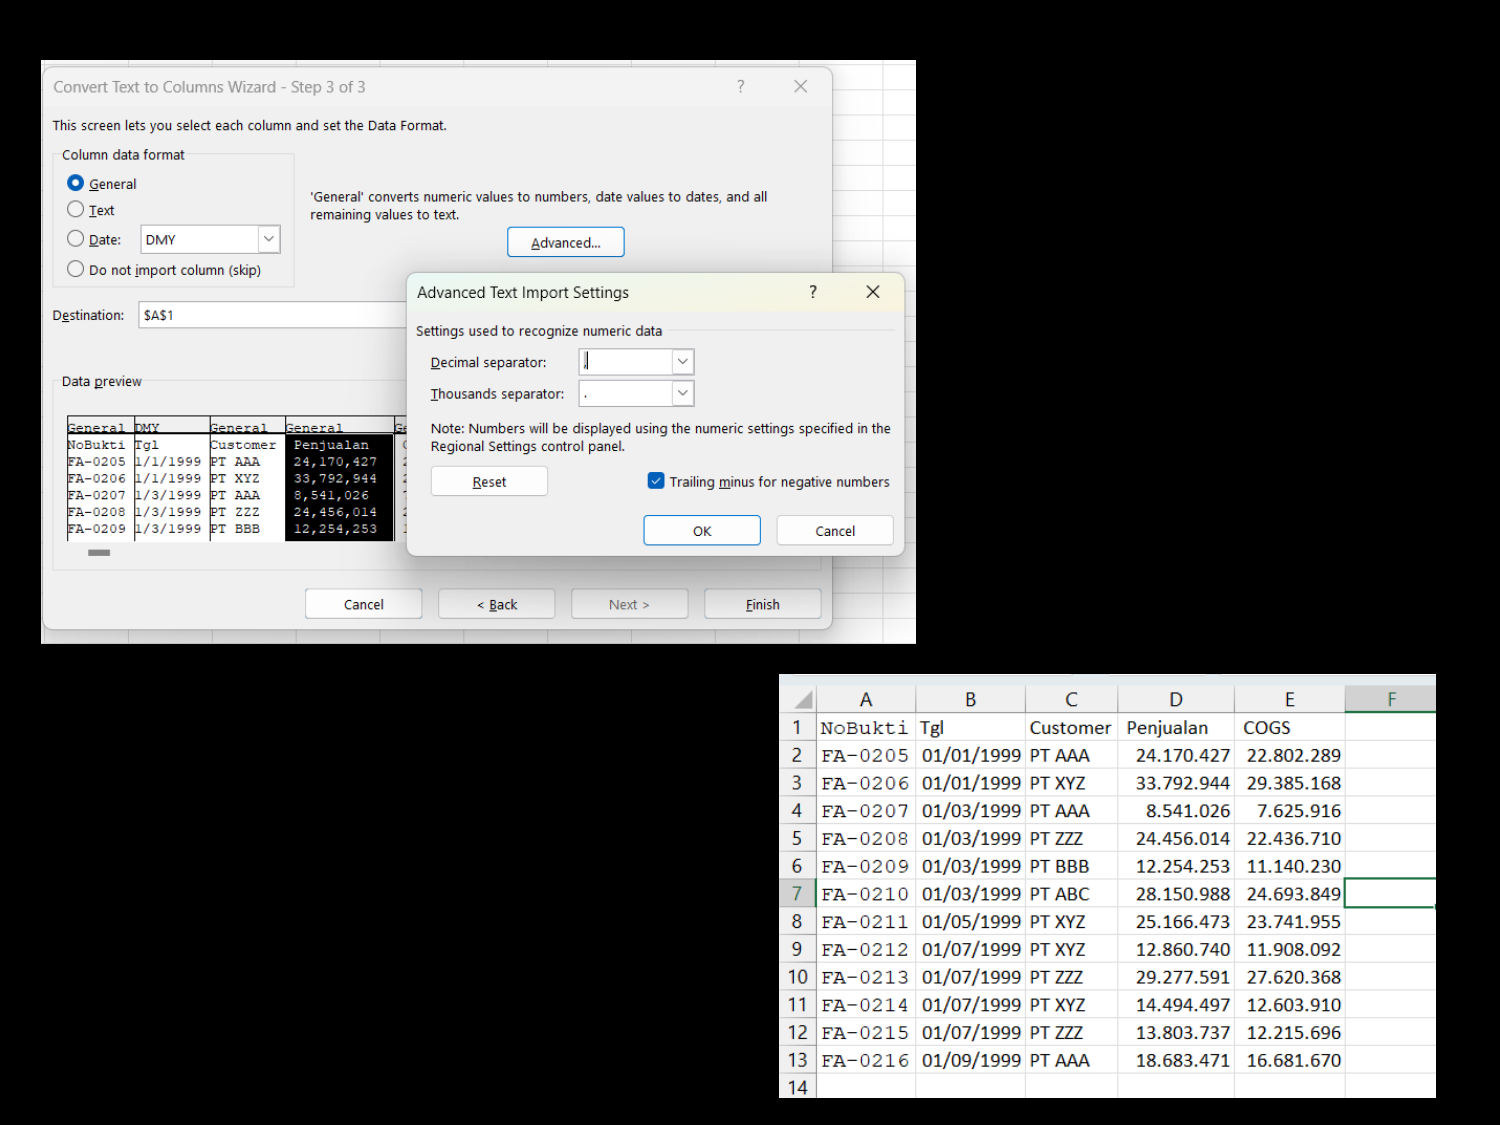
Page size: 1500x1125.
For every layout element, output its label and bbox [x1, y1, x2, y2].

picture [40, 60, 916, 644]
picture [779, 674, 1436, 1098]
